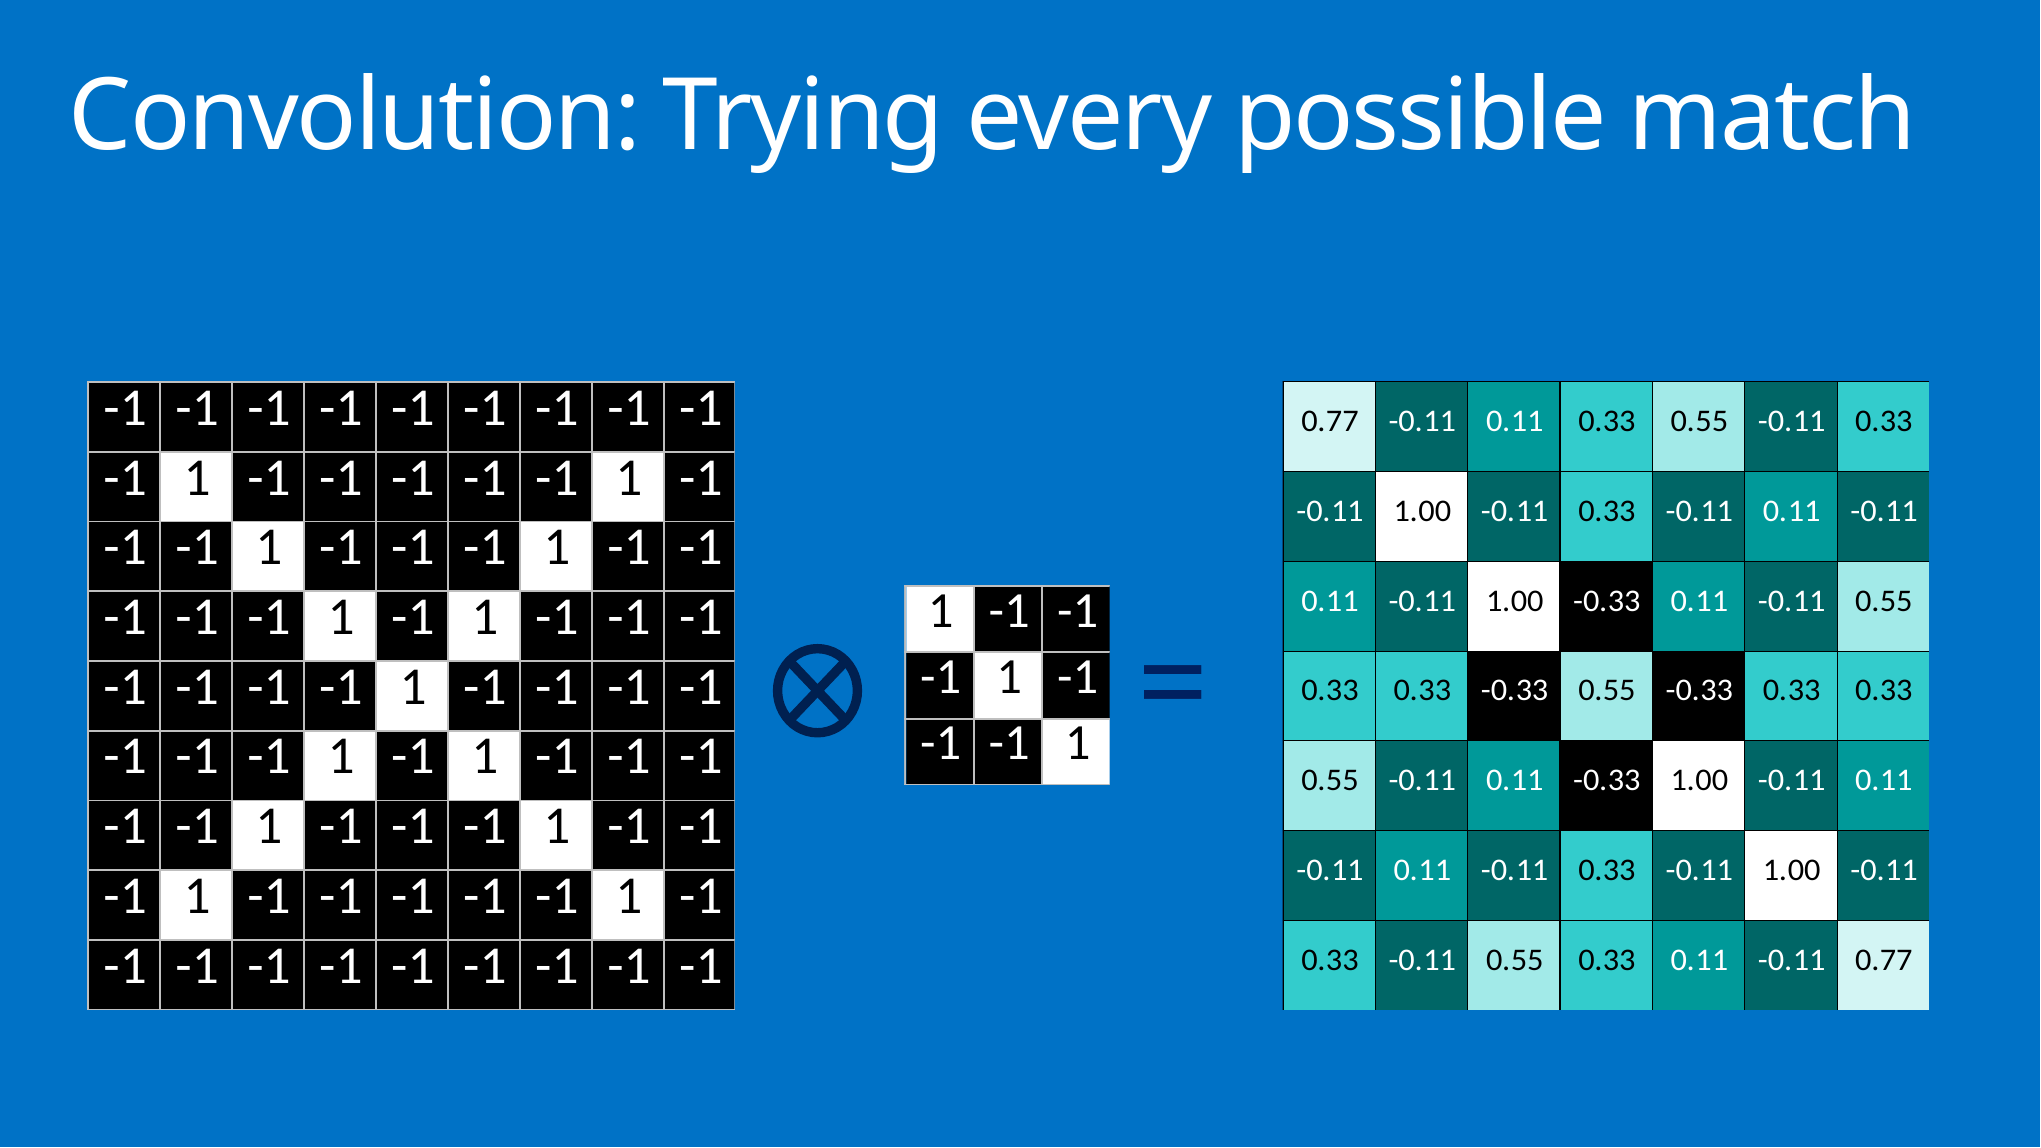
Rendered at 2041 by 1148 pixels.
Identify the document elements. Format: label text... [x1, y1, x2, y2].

text_box Convolution: Trying every possible match [45, 48, 1996, 199]
picture [904, 584, 1112, 787]
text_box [777, 648, 858, 733]
picture [86, 380, 737, 1012]
picture [1282, 380, 1931, 1012]
text_box = [1137, 594, 1145, 778]
